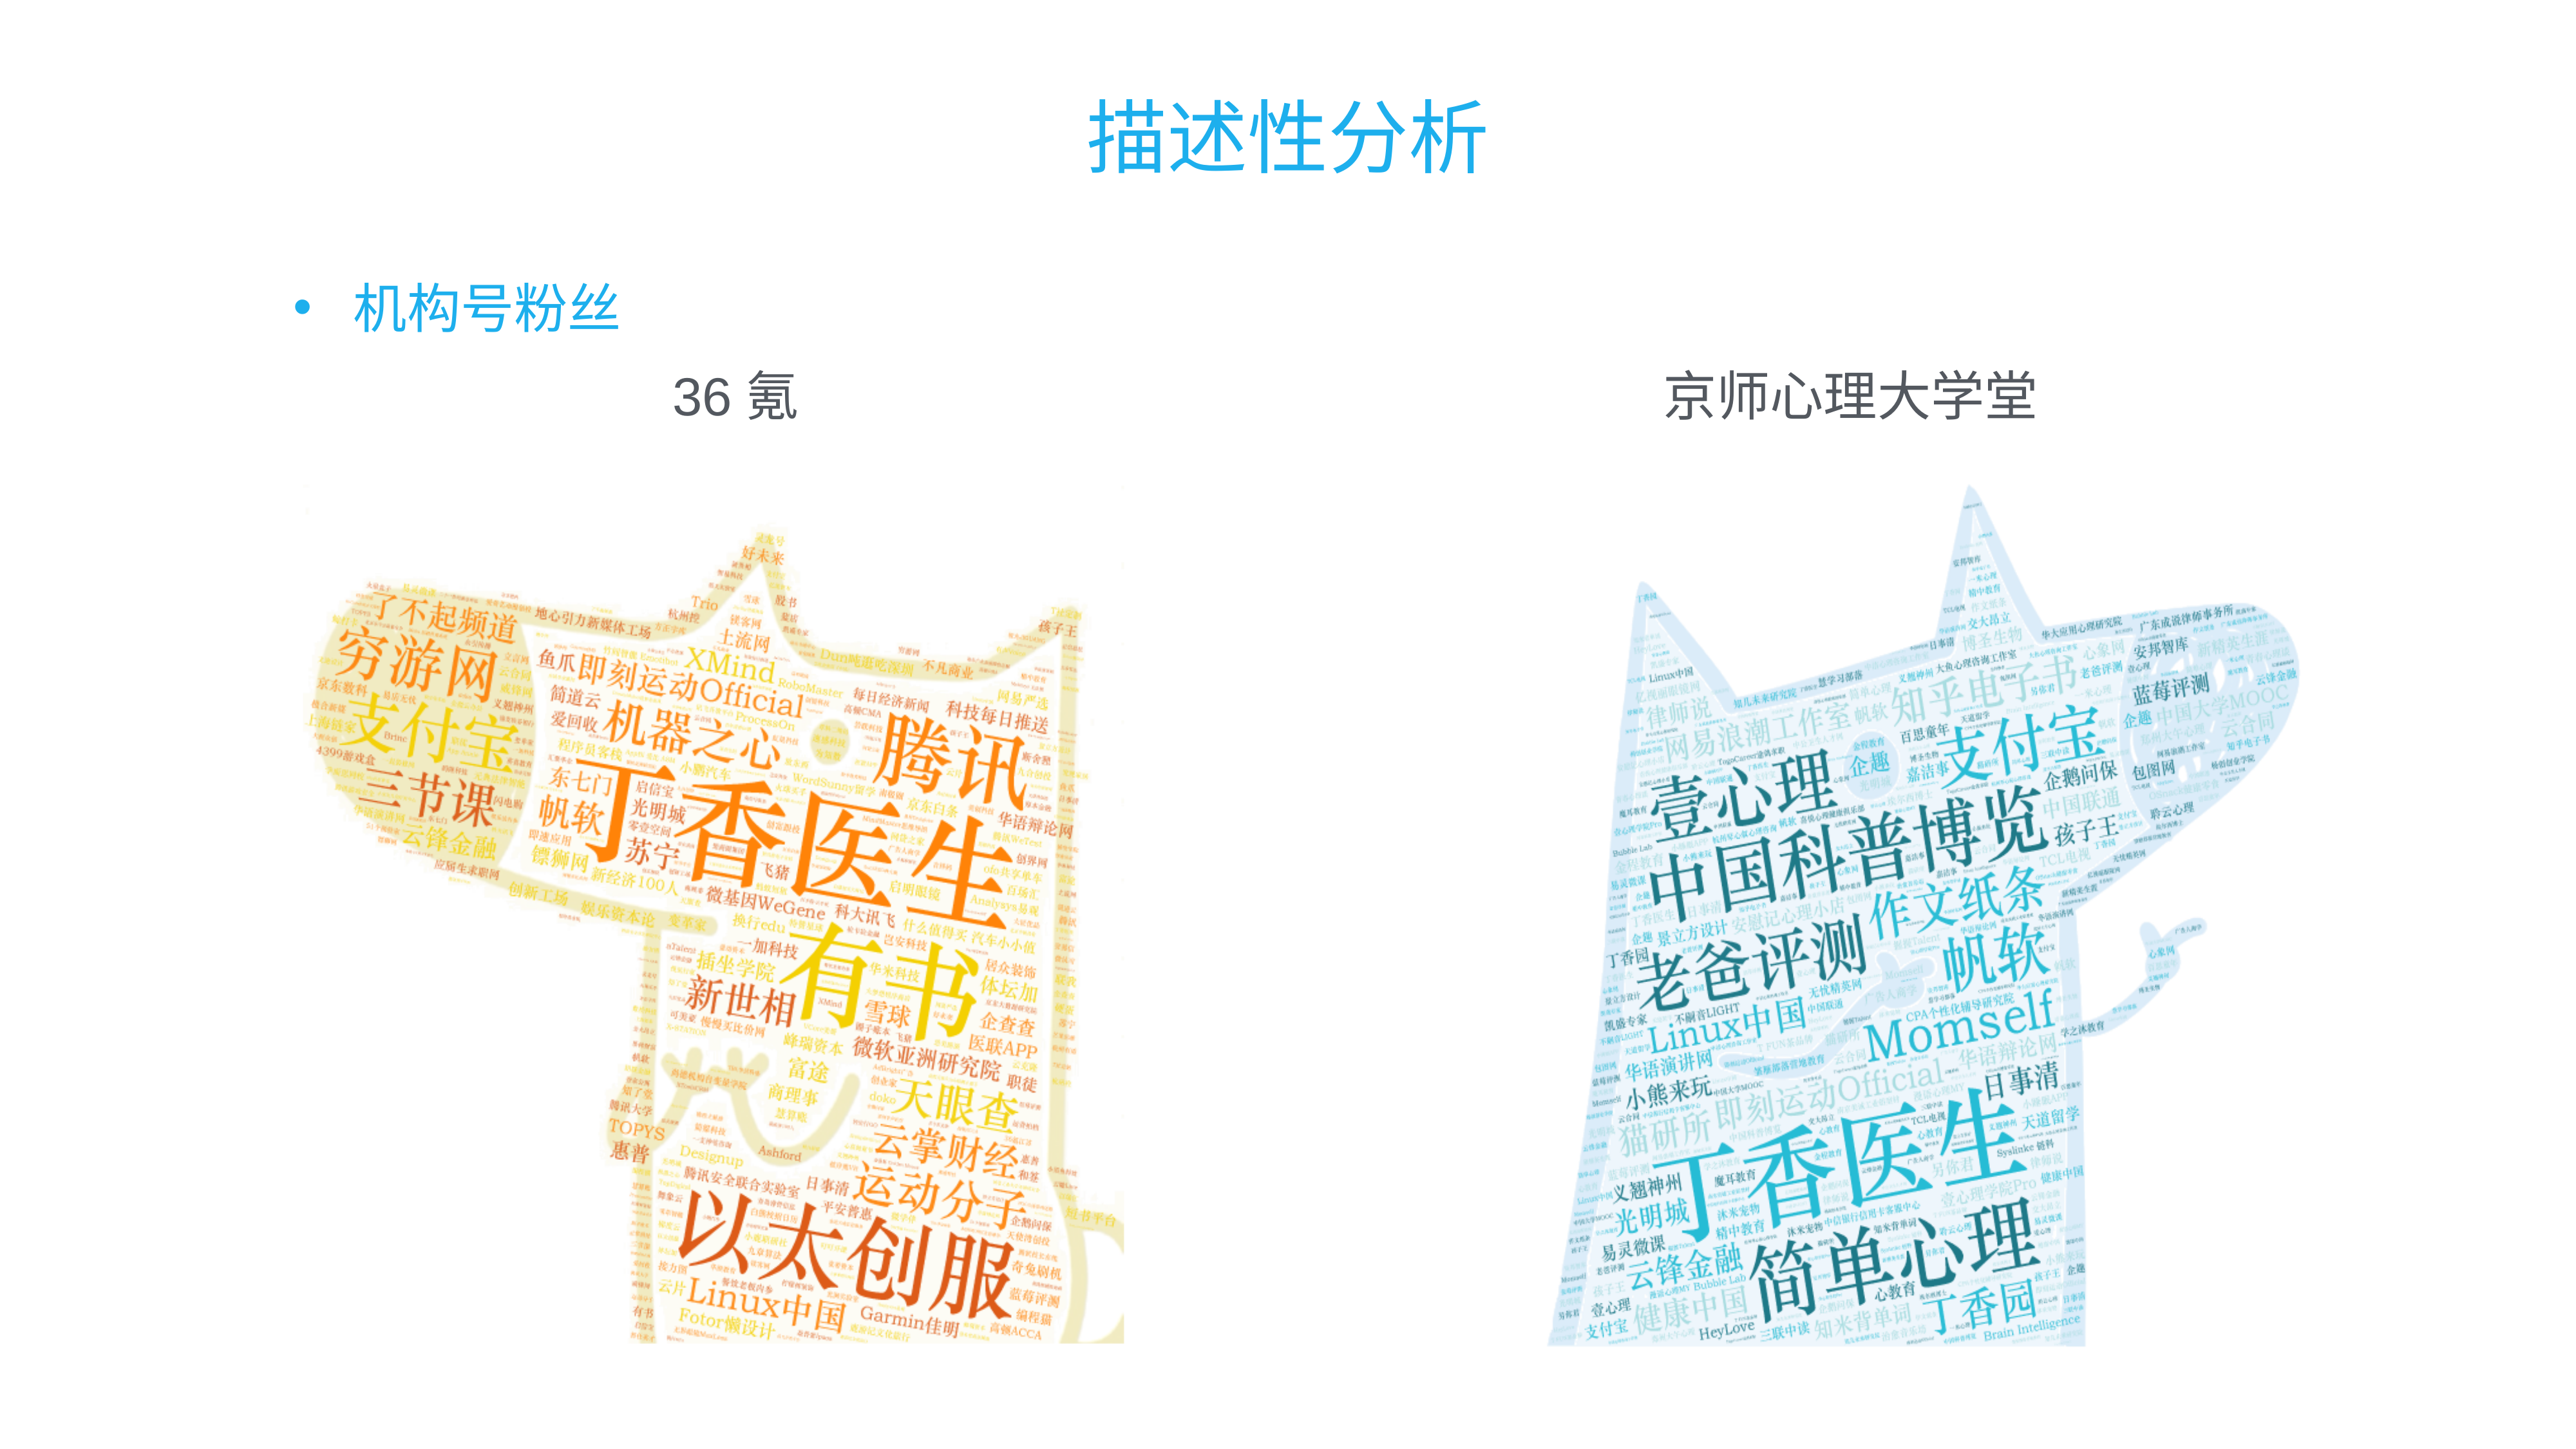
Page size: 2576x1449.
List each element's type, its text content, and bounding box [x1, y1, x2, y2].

text_box 36氪 [463, 357, 1009, 431]
picture [281, 484, 1144, 1370]
text_box 京师心理大学堂 [1462, 357, 2239, 431]
text_box 机构号粉丝 [283, 269, 632, 344]
picture [1526, 459, 2321, 1370]
text_box 描述性分析 [301, 81, 2275, 189]
